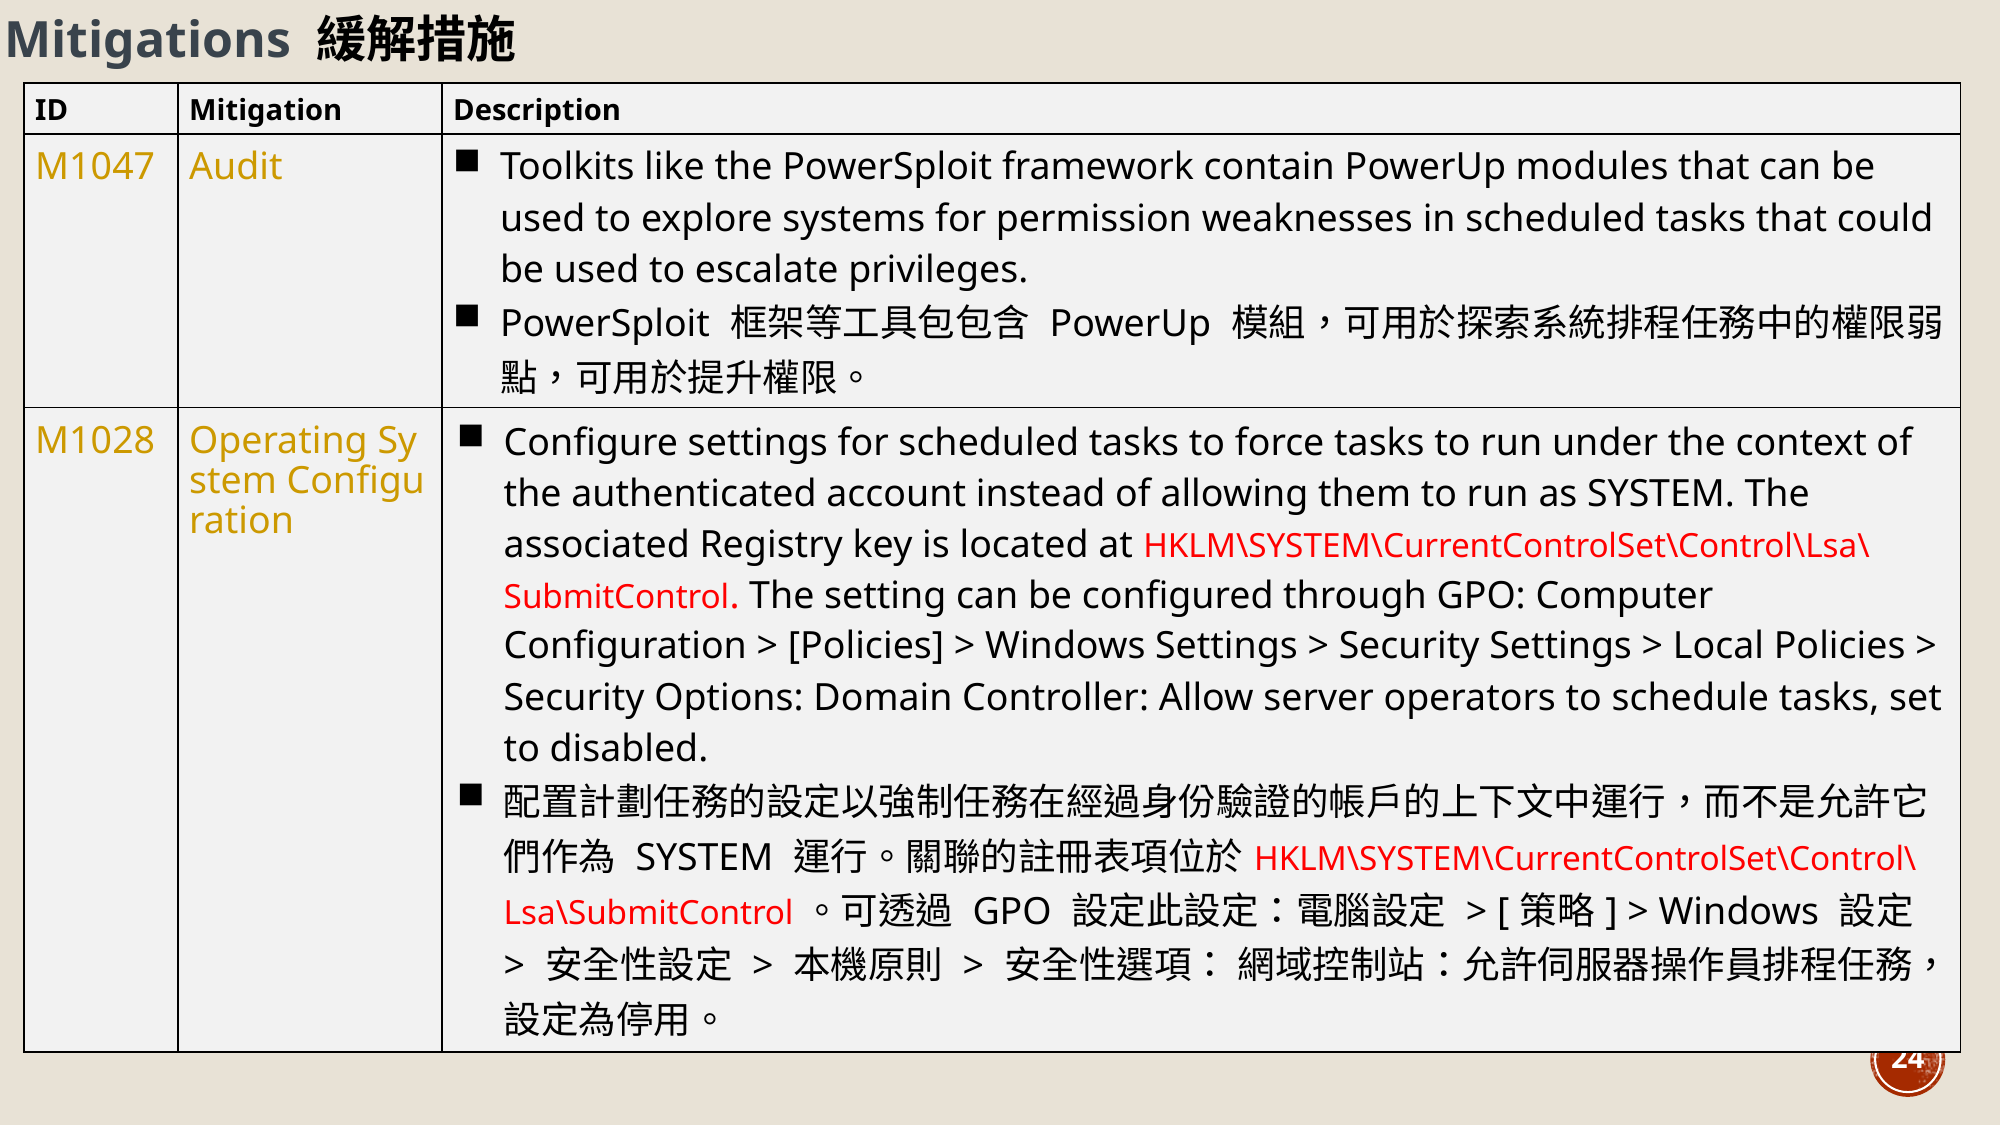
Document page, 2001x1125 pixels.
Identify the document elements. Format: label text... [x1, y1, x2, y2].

table_cell M1028 [25, 408, 177, 1051]
table_cell Audit [179, 135, 441, 407]
table_cell Toolkits like the PowerSploit framework contain PowerUp modules that can be used to explore systems for permission weaknesses in scheduled tasks that could be used to escalate privileges. PowerSploit 框架等工具包包含 PowerUp 模組，可用於探索系統排程任務中的權限弱點，可用於提升權限。 [443, 135, 1960, 407]
table_header Description [443, 84, 1960, 133]
slide_number 24 [1855, 1028, 1961, 1089]
text_box Mitigations 緩解措施 [0, 0, 532, 75]
table_cell Configure settings for scheduled tasks to force tasks to run under the context of the authenticated account instead of allowing them to run as SYSTEM. The associated Registry key is located at HKLM\SYSTEM\CurrentControlSet\Control\Lsa\SubmitControl. The setting can be configured through GPO: Computer Configuration > [Policies] > Windows Settings > Security Settings > Local Policies > Security Options: Domain Controller: Allow server operators to schedule tasks, set to disabled. 配置計劃任務的設定以強制任務在經過身份驗證的帳戶的上下文中運行，而不是允許它們作為 SYSTEM 運行。關聯的註冊表項位於HKLM\SYSTEM\CurrentControlSet\Control\Lsa\SubmitControl。可透過 GPO 設定此設定：電腦設定 > [策略] > Windows 設定 > 安全性設定 > 本機原則 > 安全性選項： 網域控制站：允許伺服器操作員排程任務，設定為停用。 [443, 408, 1960, 1051]
table_cell Operating System Configuration [179, 408, 441, 1051]
table_header Mitigation [179, 84, 441, 133]
table_cell M1047 [25, 135, 177, 407]
table_header ID [25, 84, 177, 133]
